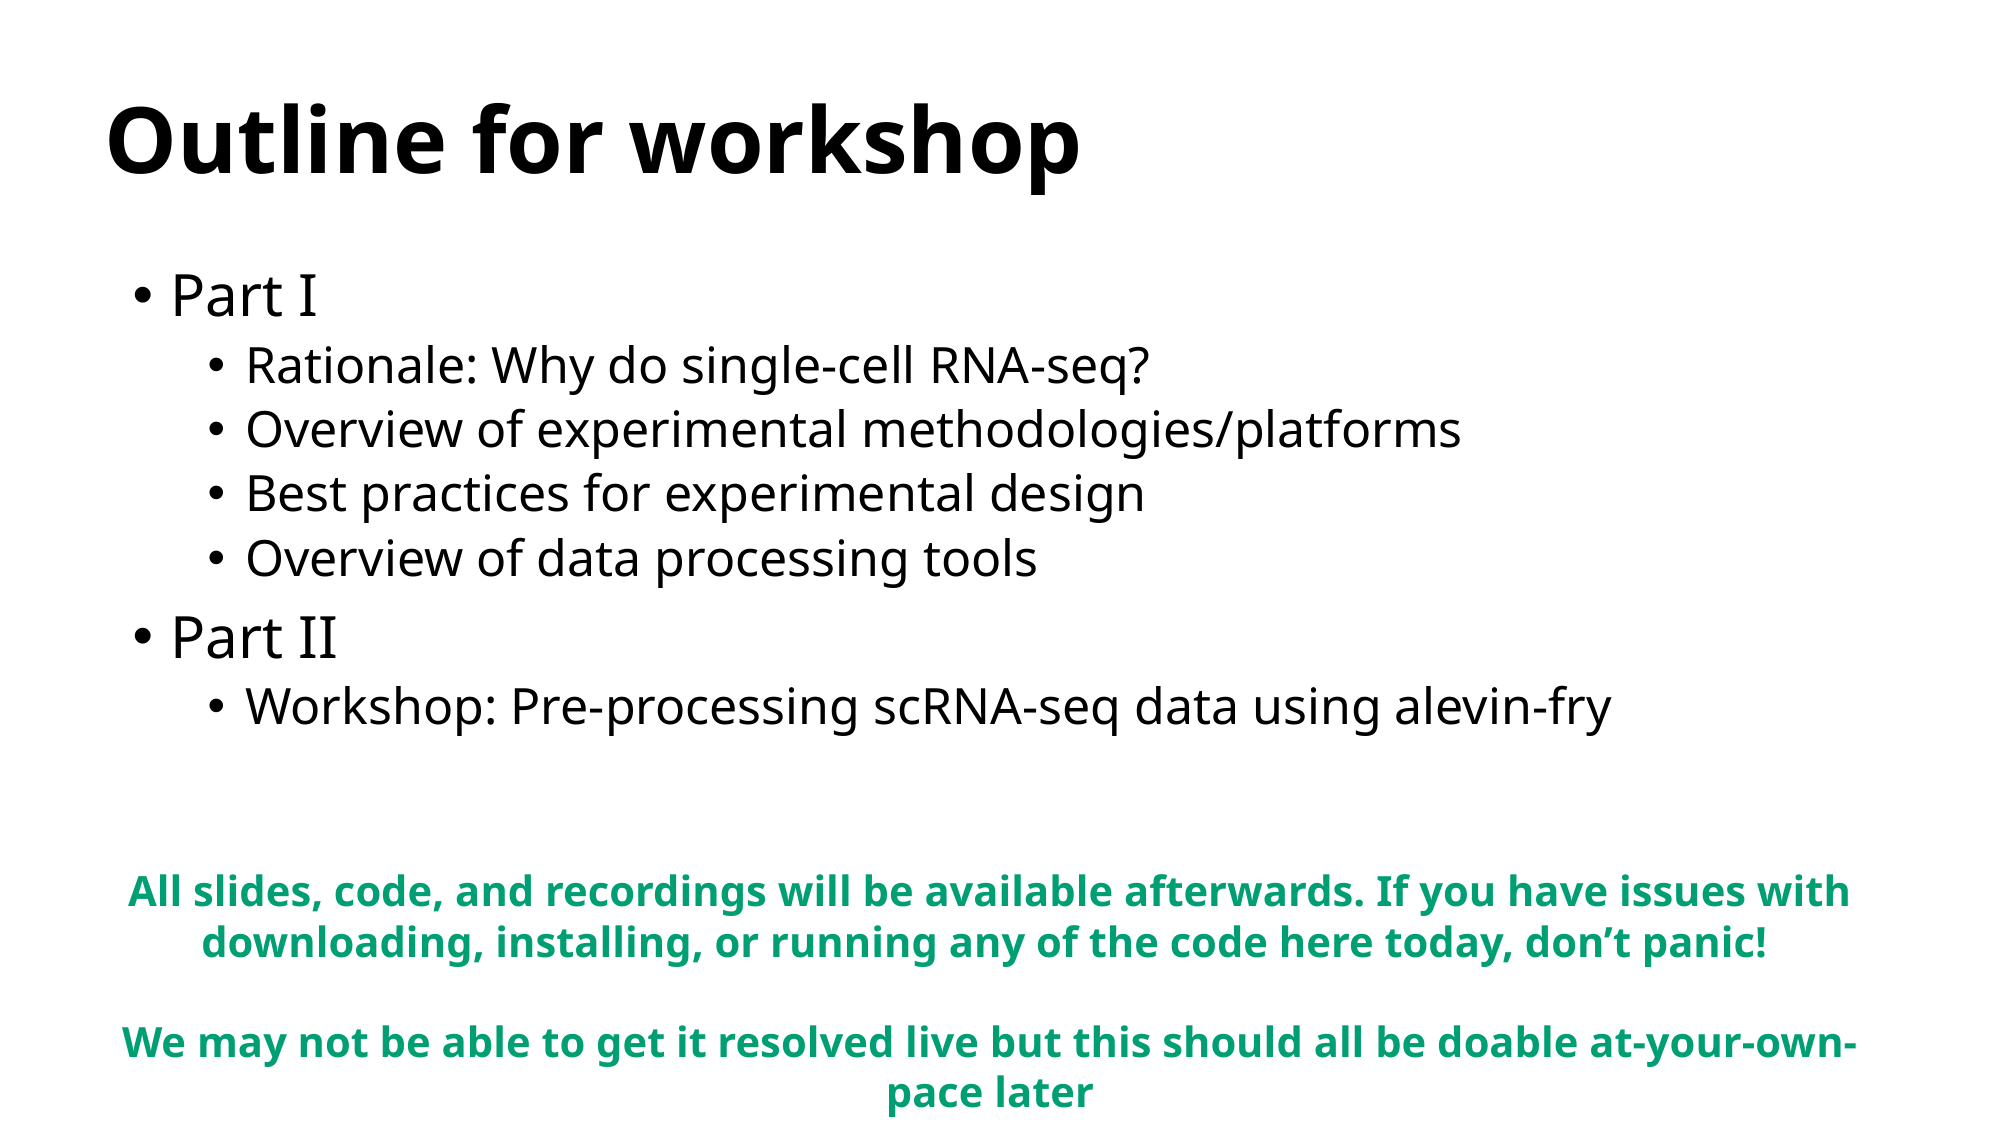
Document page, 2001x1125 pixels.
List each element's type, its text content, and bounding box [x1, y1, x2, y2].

text_box All slides, code, and recordings will be available afterwards. If you have issues with downloading, installing, or running any of the code here today, don’t panic! We may not be able to get it resolved live but this should all be doable at-your-own-pace later [84, 857, 1896, 1123]
title Outline for workshop [89, 59, 1863, 228]
list Part I Rationale: Why do single-cell RNA-seq? Overview of experimental methodologies/platforms Best practices for experimental design Overview of data processing tools Part II Workshop: Pre-processing scRNA-seq data using alevin-fry [117, 259, 1863, 857]
